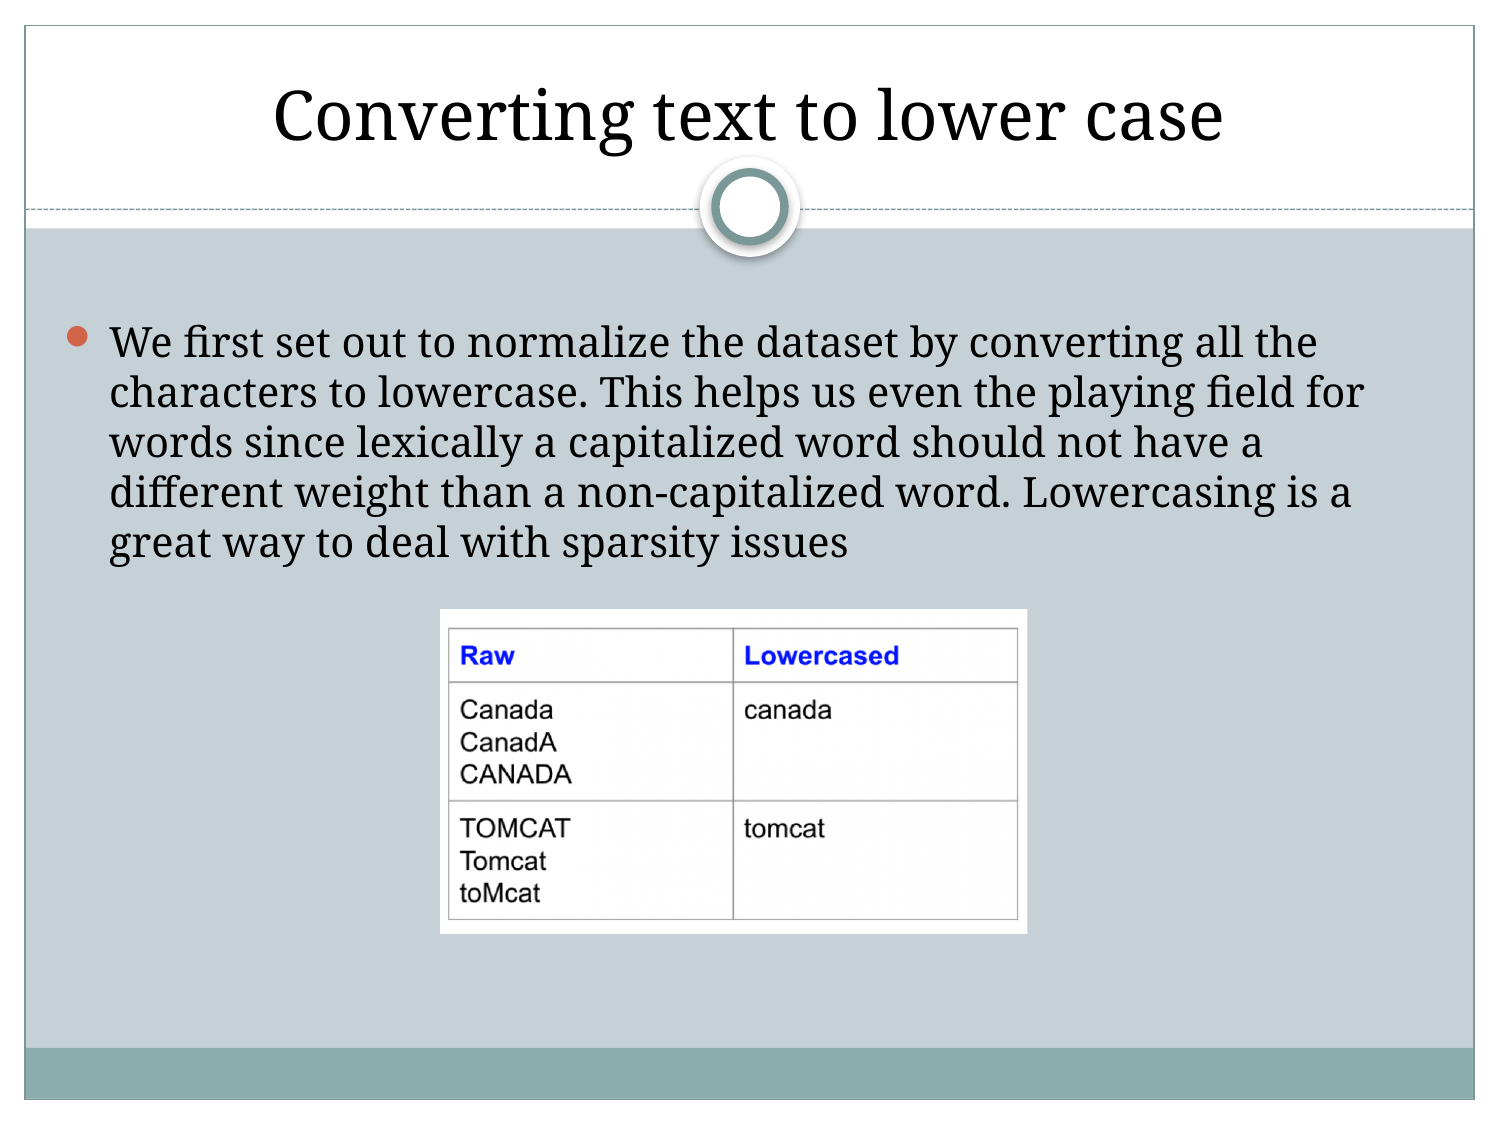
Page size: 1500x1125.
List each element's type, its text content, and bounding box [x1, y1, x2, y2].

picture [439, 609, 1028, 935]
list We first set out to normalize the dataset by converting all the characters to lowercase. This helps us even the playing field for words since lexically a capitalized word should not have a different weight than a non-capitalized word. Lowercasing is a great way to deal with sparsity issues [49, 250, 1445, 1001]
title Converting text to lower case [49, 37, 1450, 162]
